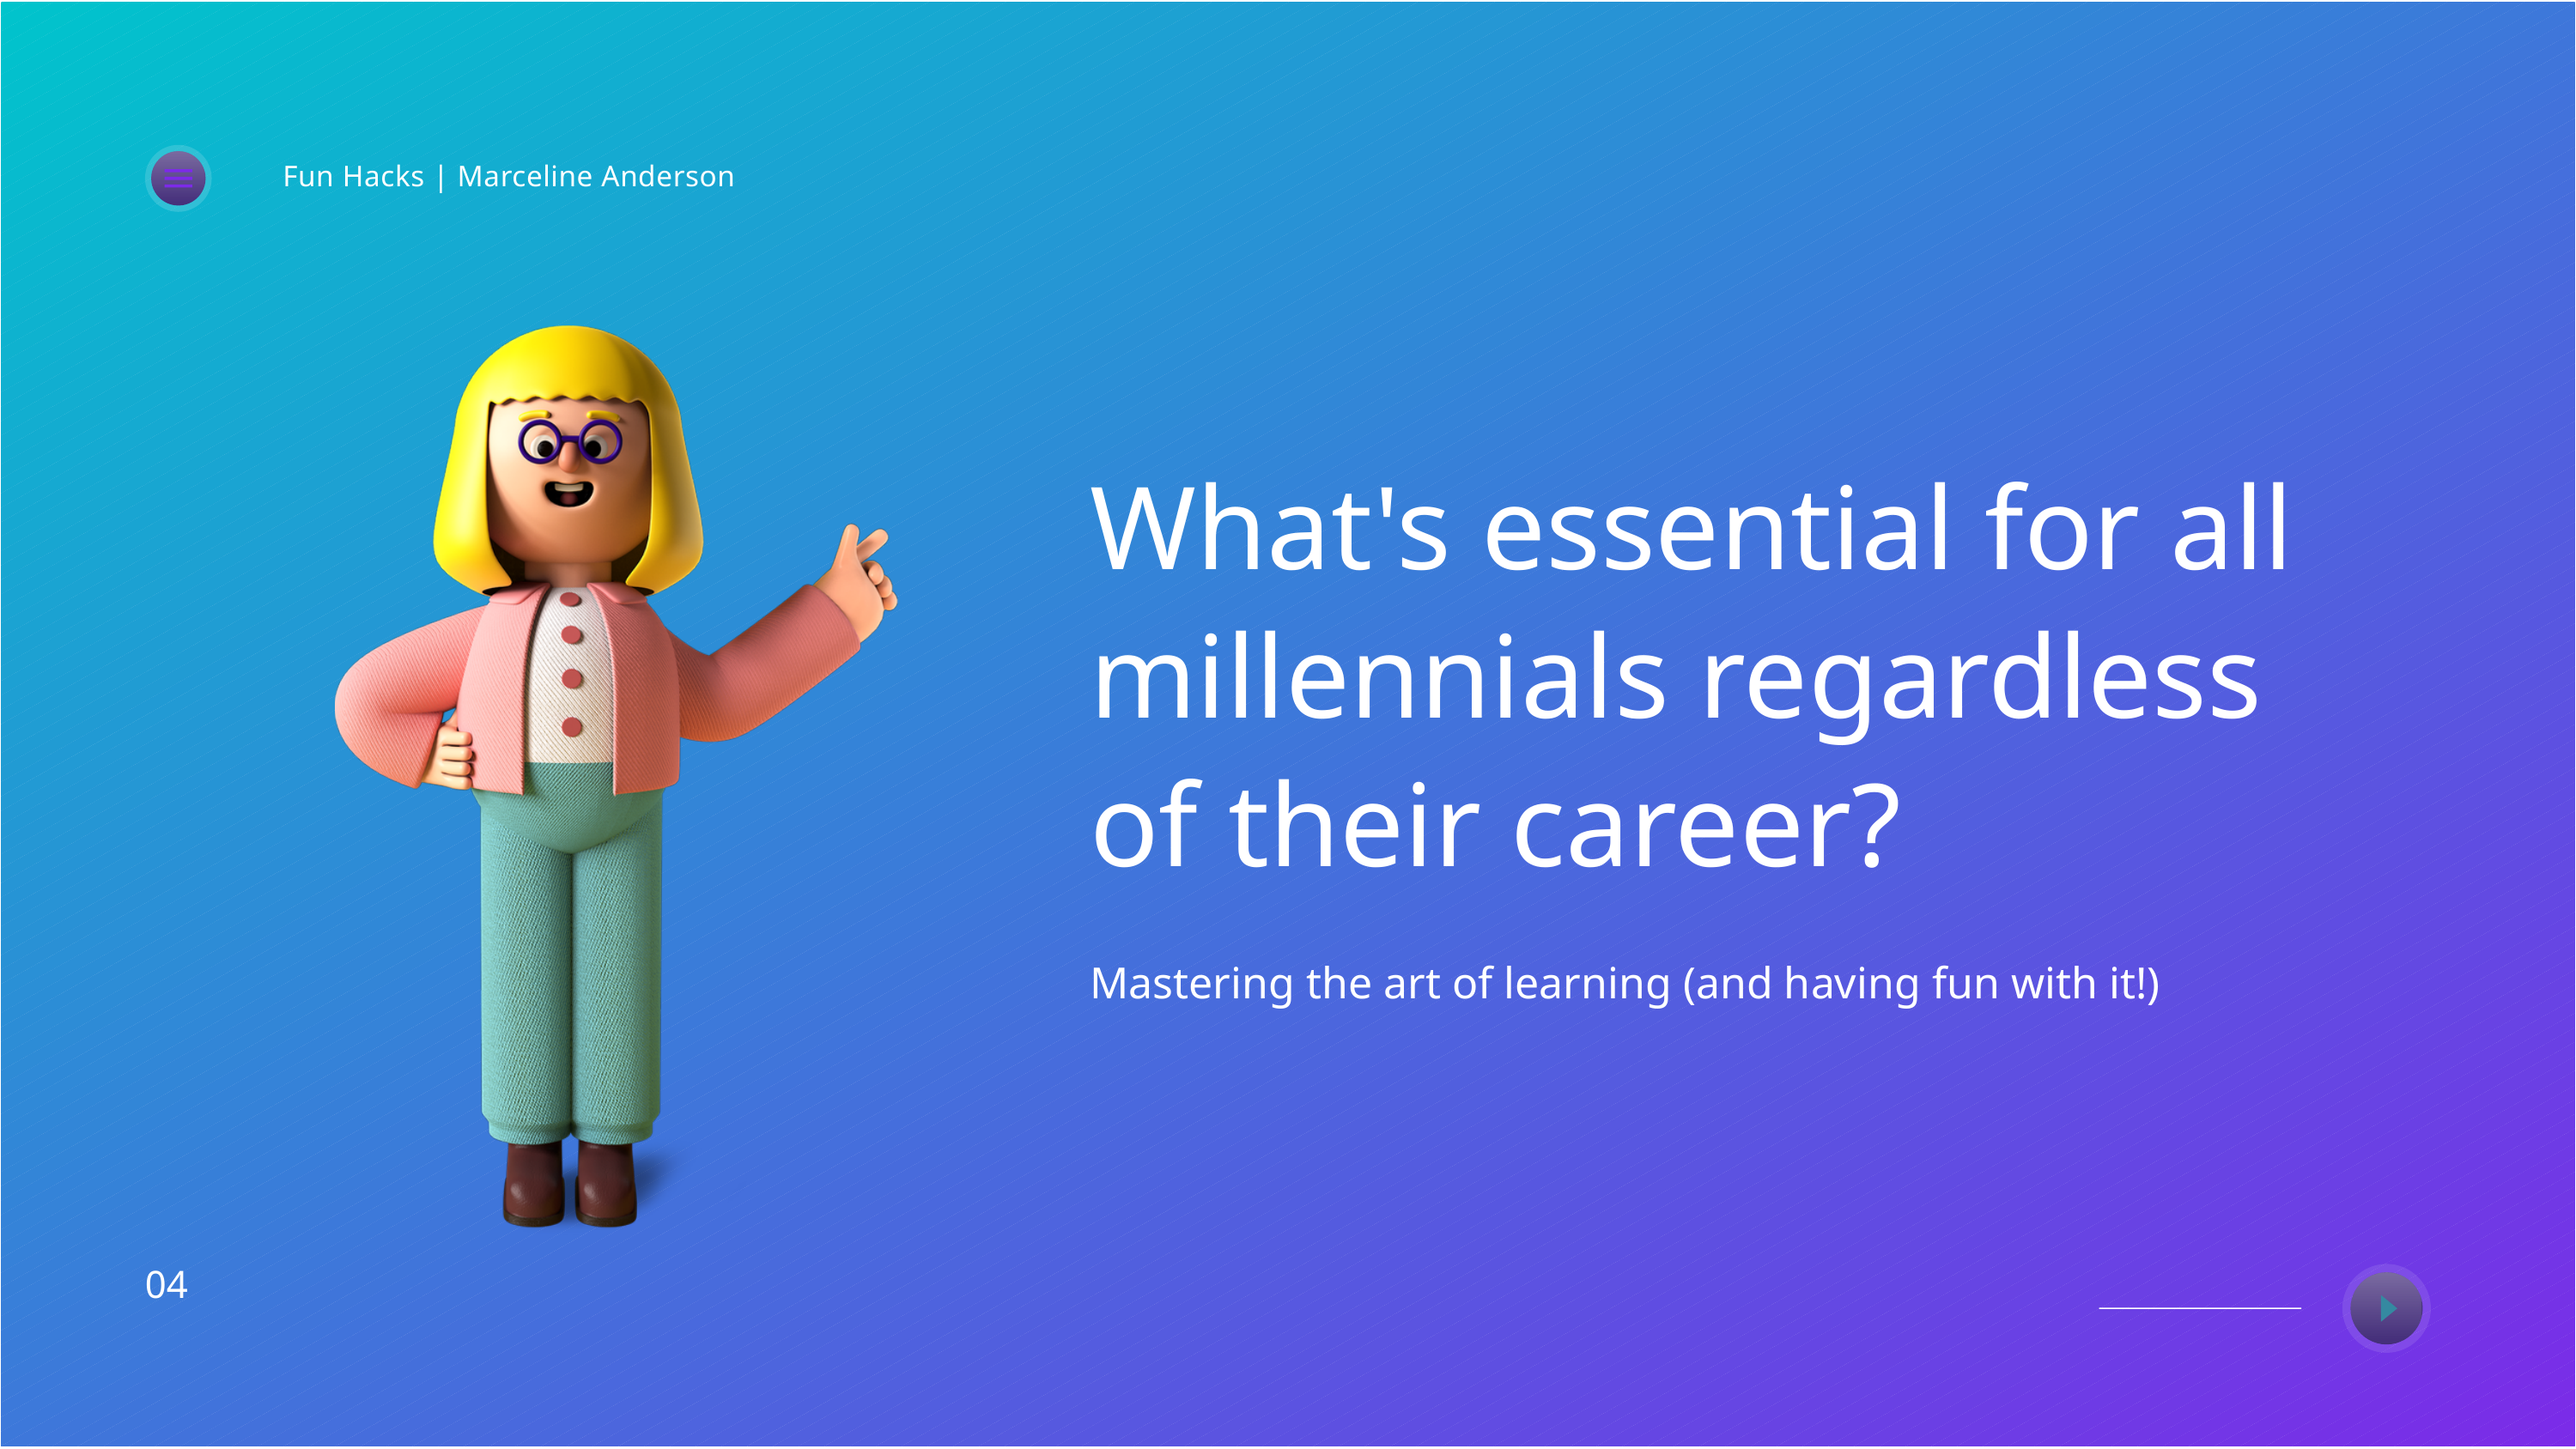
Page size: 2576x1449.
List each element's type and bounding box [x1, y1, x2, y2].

text_box [2342, 1264, 2432, 1354]
text_box [144, 144, 212, 212]
text_box [1090, 465, 2340, 1009]
picture [0, 0, 2576, 1449]
